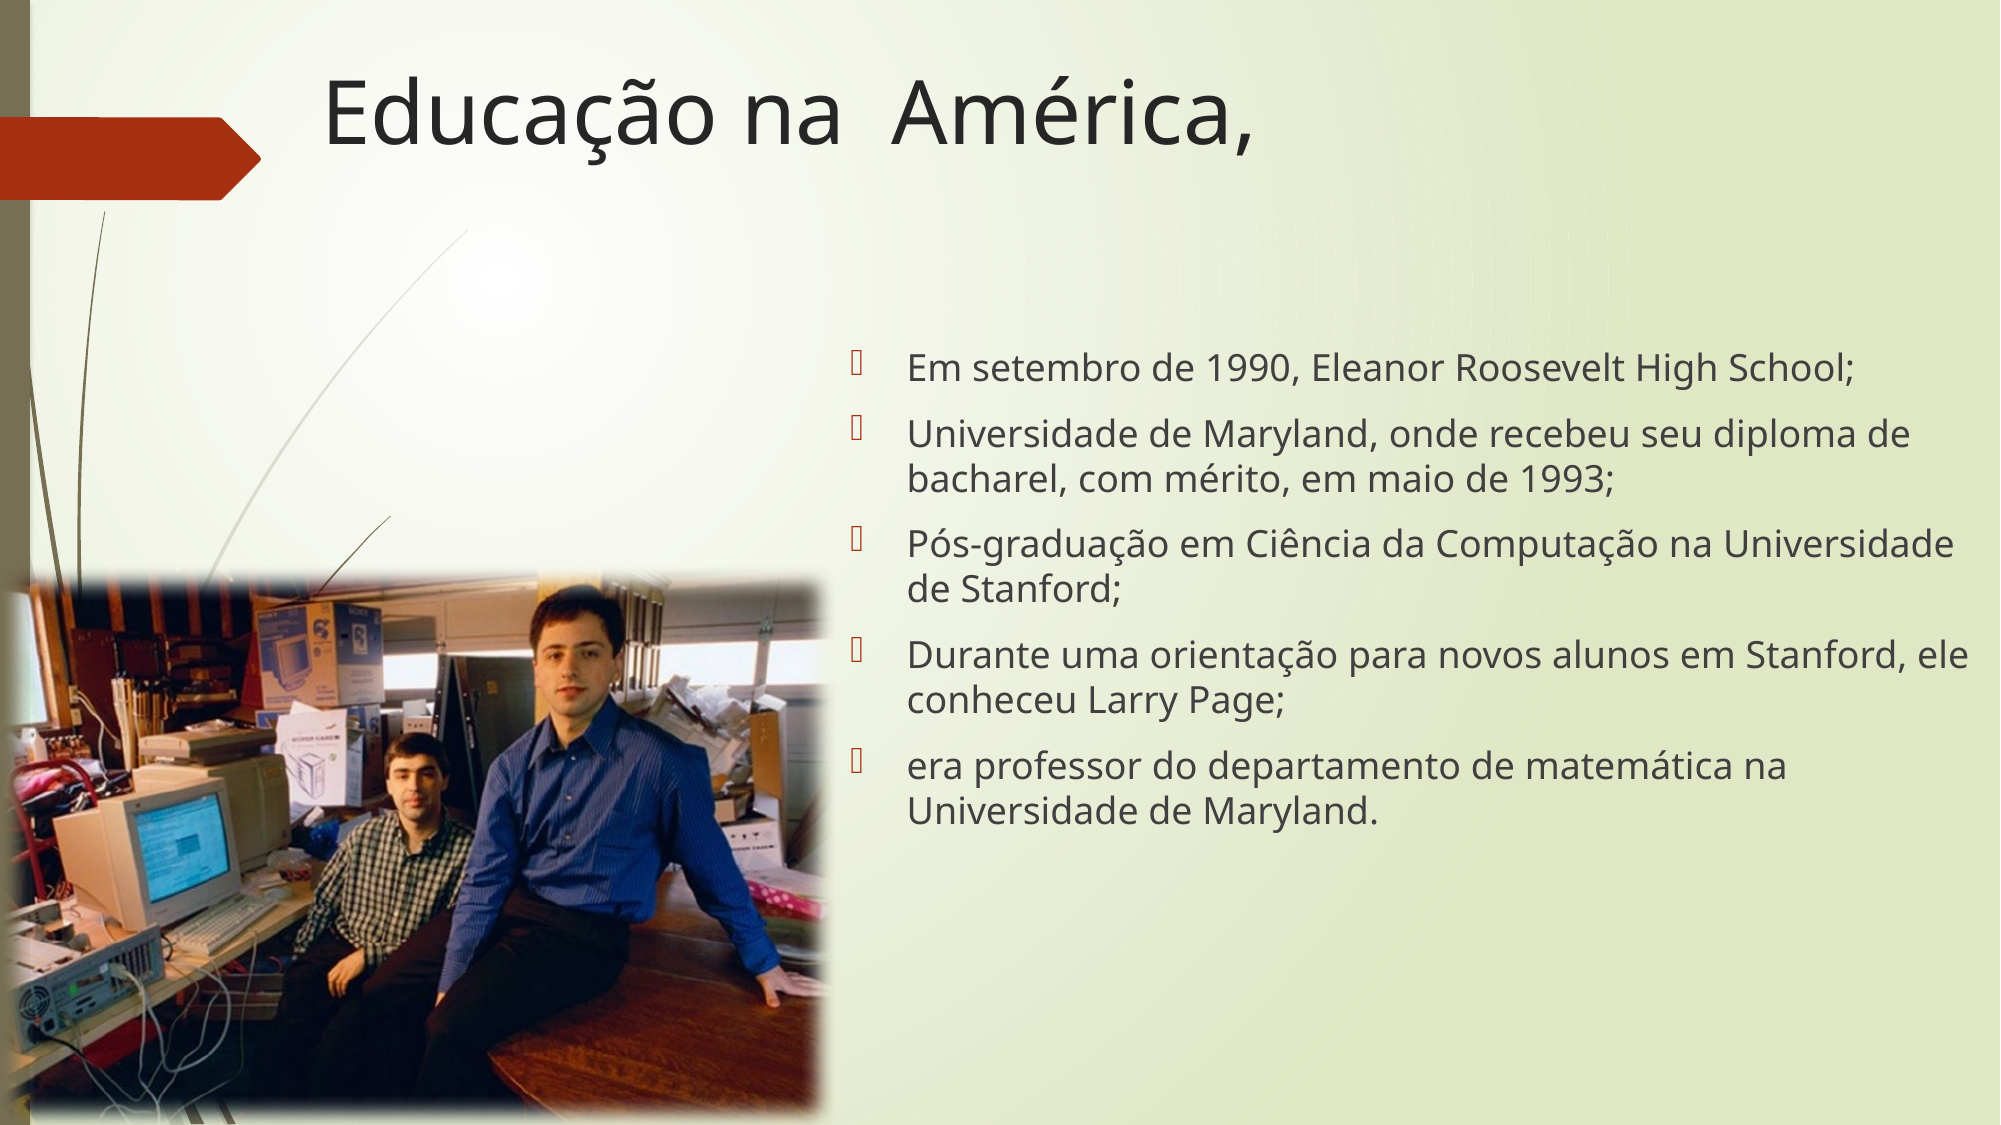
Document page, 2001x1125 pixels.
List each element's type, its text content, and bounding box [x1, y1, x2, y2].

picture [0, 565, 836, 1125]
text_box Em setembro de 1990, Eleanor Roosevelt High School; Universidade de Maryland, onde recebeu seu diploma de bacharel, com mérito, em maio de 1993; Pós-graduação em Ciência da Computação na Universidade de Stanford; Durante uma orientação para novos alunos em Stanford, ele conheceu Larry Page; era professor do departamento de matemática na Universidade de Maryland. [835, 336, 2000, 956]
title Educação na América, [306, 48, 1850, 279]
